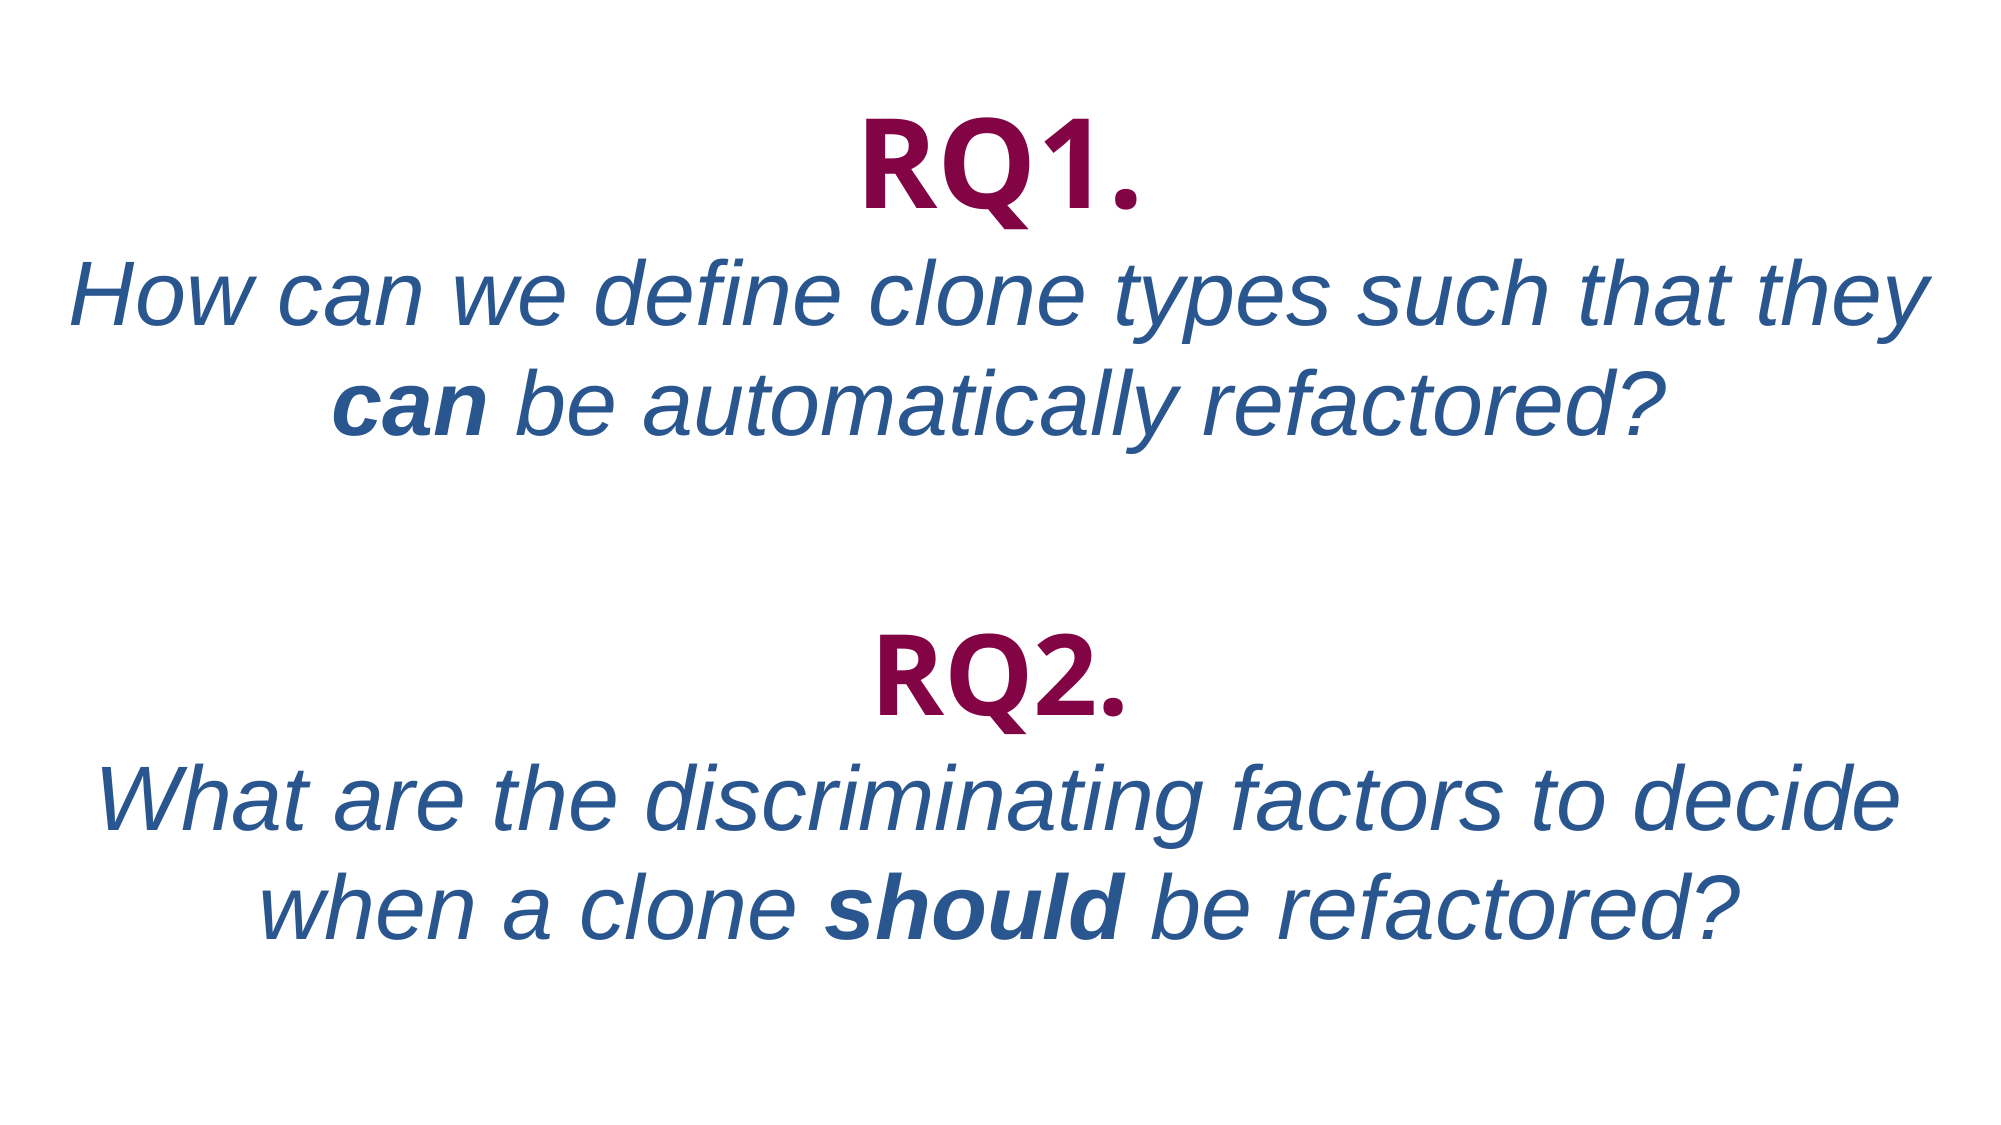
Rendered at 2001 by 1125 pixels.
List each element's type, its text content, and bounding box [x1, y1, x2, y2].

text_box RQ1. How can we define clone types such that they can be automatically refactored? RQ2. What are the discriminating factors to decide when a clone should be refactored? [0, 76, 2000, 966]
